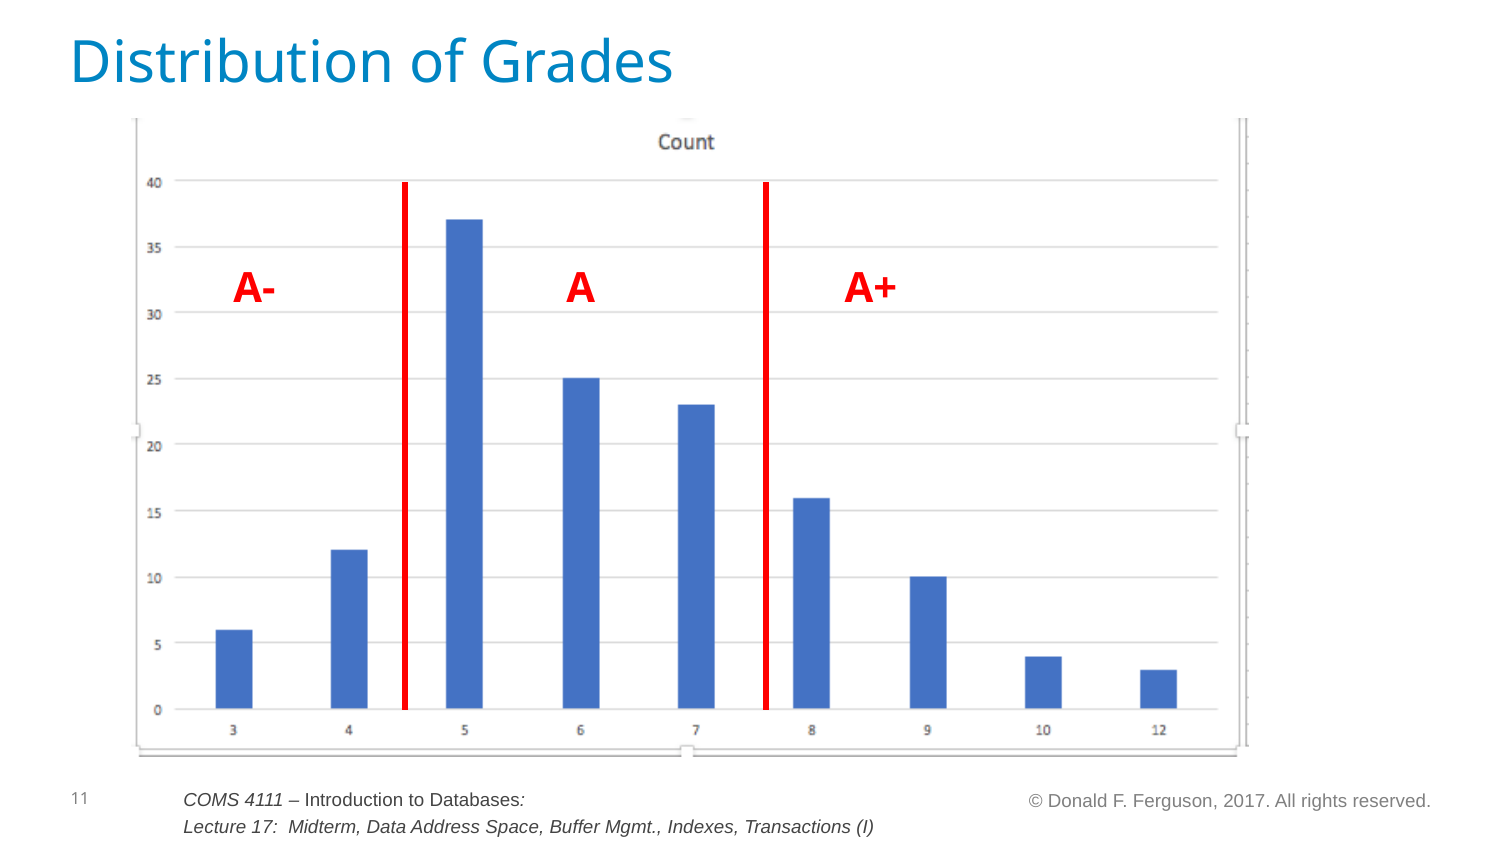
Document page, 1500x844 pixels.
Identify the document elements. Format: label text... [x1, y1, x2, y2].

picture [131, 117, 1249, 757]
title Distribution of Grades [69, 31, 1422, 96]
